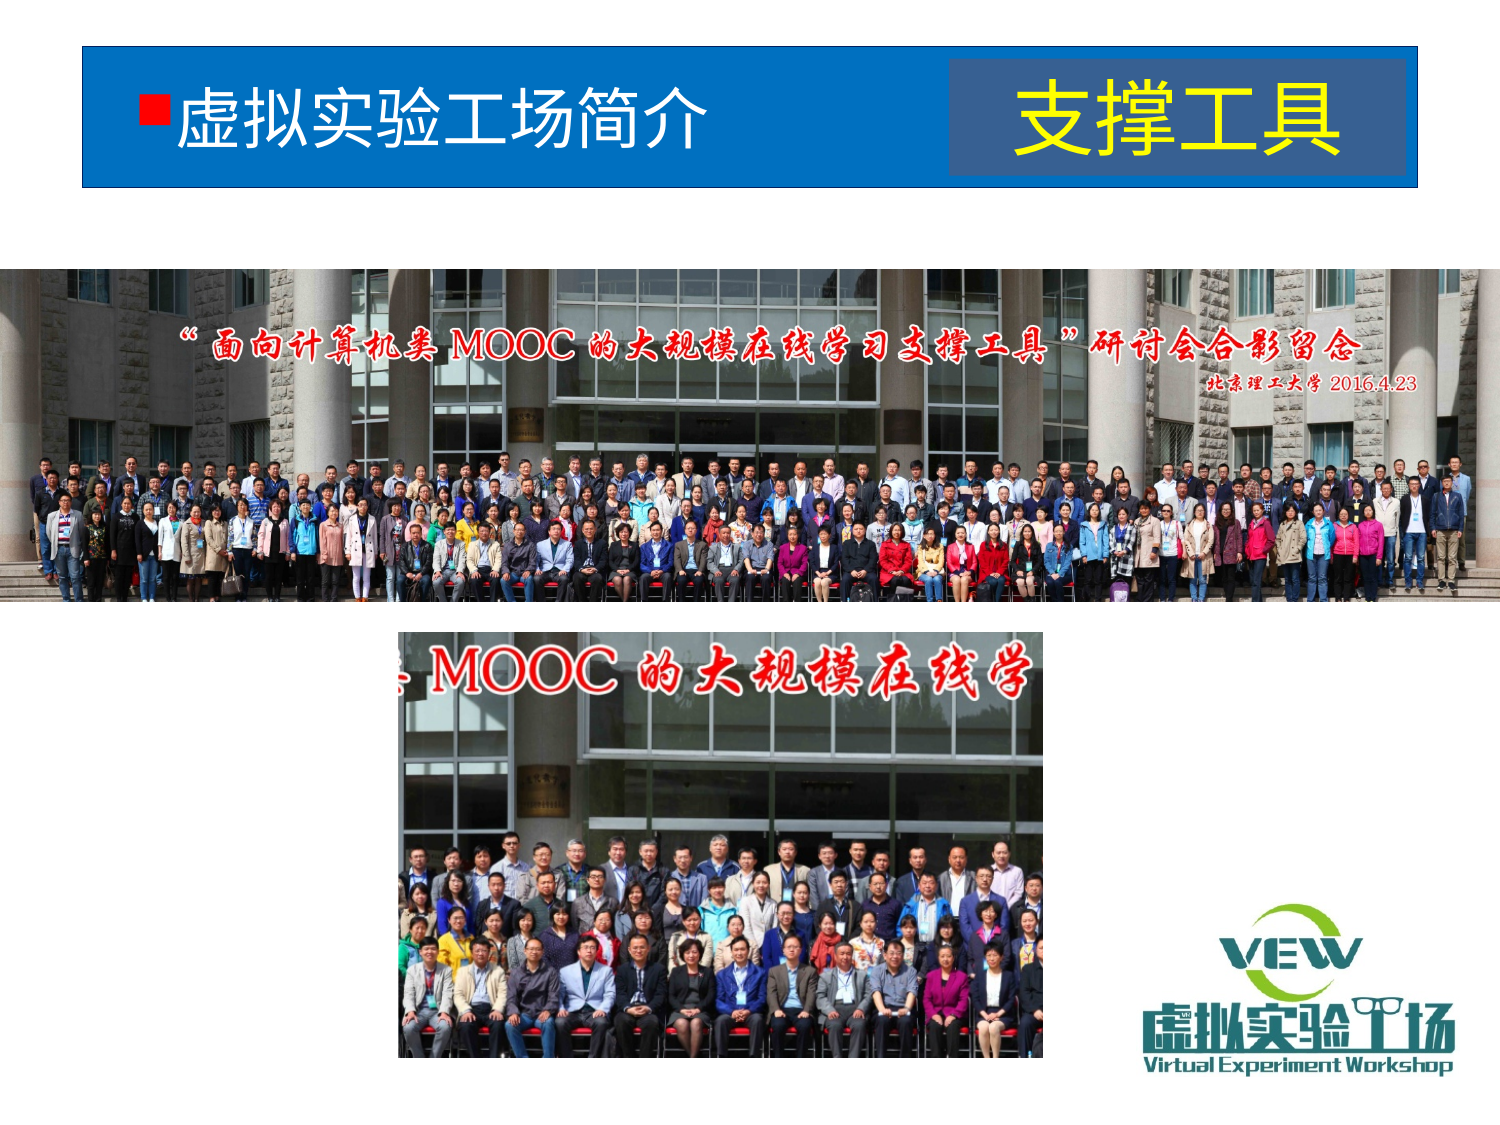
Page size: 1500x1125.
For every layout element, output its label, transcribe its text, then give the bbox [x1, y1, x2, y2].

picture [398, 632, 1044, 1059]
text_box 支撑工具 [949, 58, 1407, 176]
picture [0, 269, 1500, 602]
title 虚拟实验工场简介 [82, 46, 1418, 188]
picture [1136, 902, 1460, 1077]
